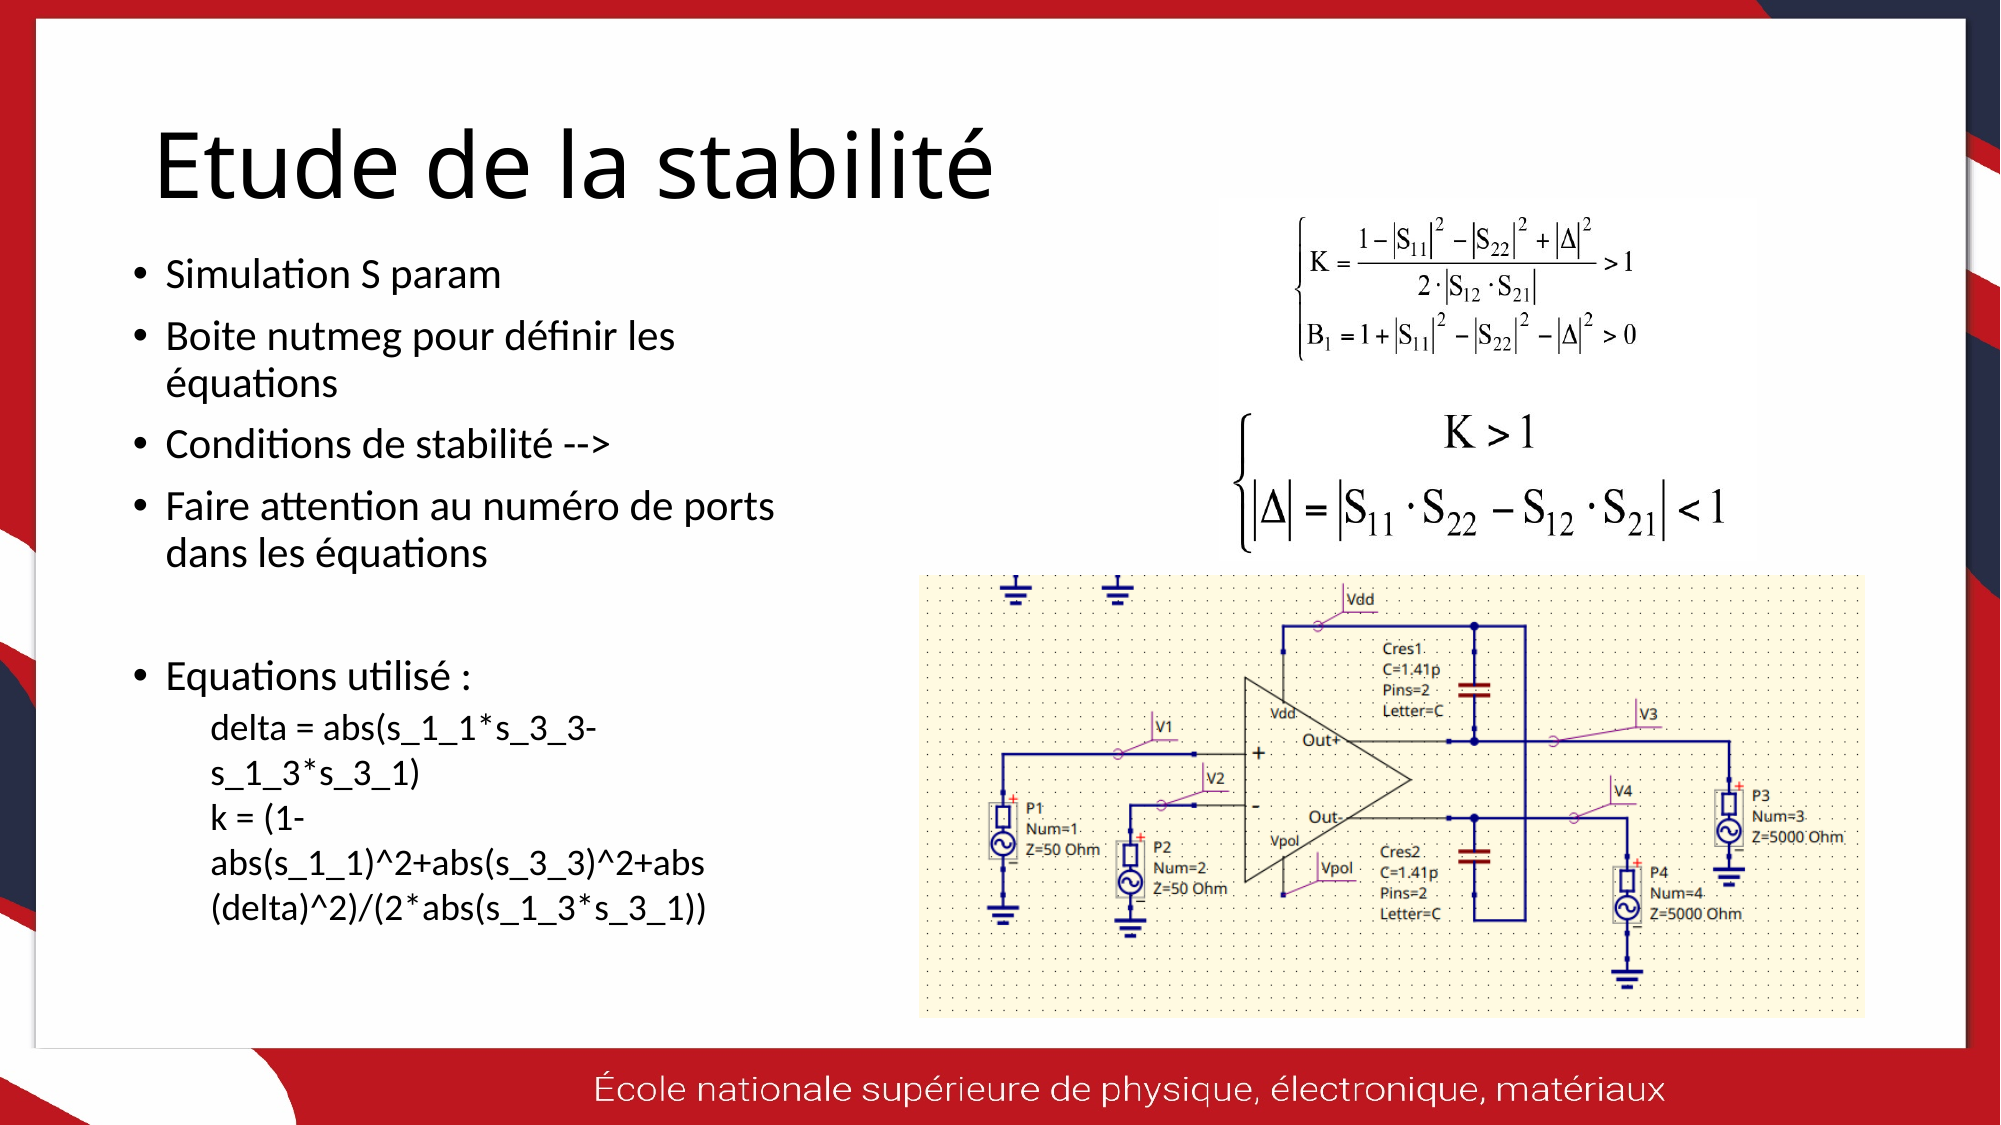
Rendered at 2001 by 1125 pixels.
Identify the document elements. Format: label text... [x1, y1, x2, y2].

title Etude de la stabilité [137, 59, 1863, 278]
text_box delta = abs(s_1_1*s_3_3-s_1_3*s_3_1) k = (1-abs(s_1_1)^2+abs(s_3_3)^2+abs(delta)^2)/(2*abs(s_1_3*s_3_1)) [195, 695, 725, 981]
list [919, 575, 1865, 1018]
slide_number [137, 1042, 588, 1103]
text_box Simulation S param Boite nutmeg pour définir les équations Conditions de stabilité --> Faire attention au numéro de ports dans les équations Equations utilisé : [117, 244, 861, 710]
slide_number 19 [1412, 1042, 1863, 1103]
picture [0, 0, 2000, 1125]
